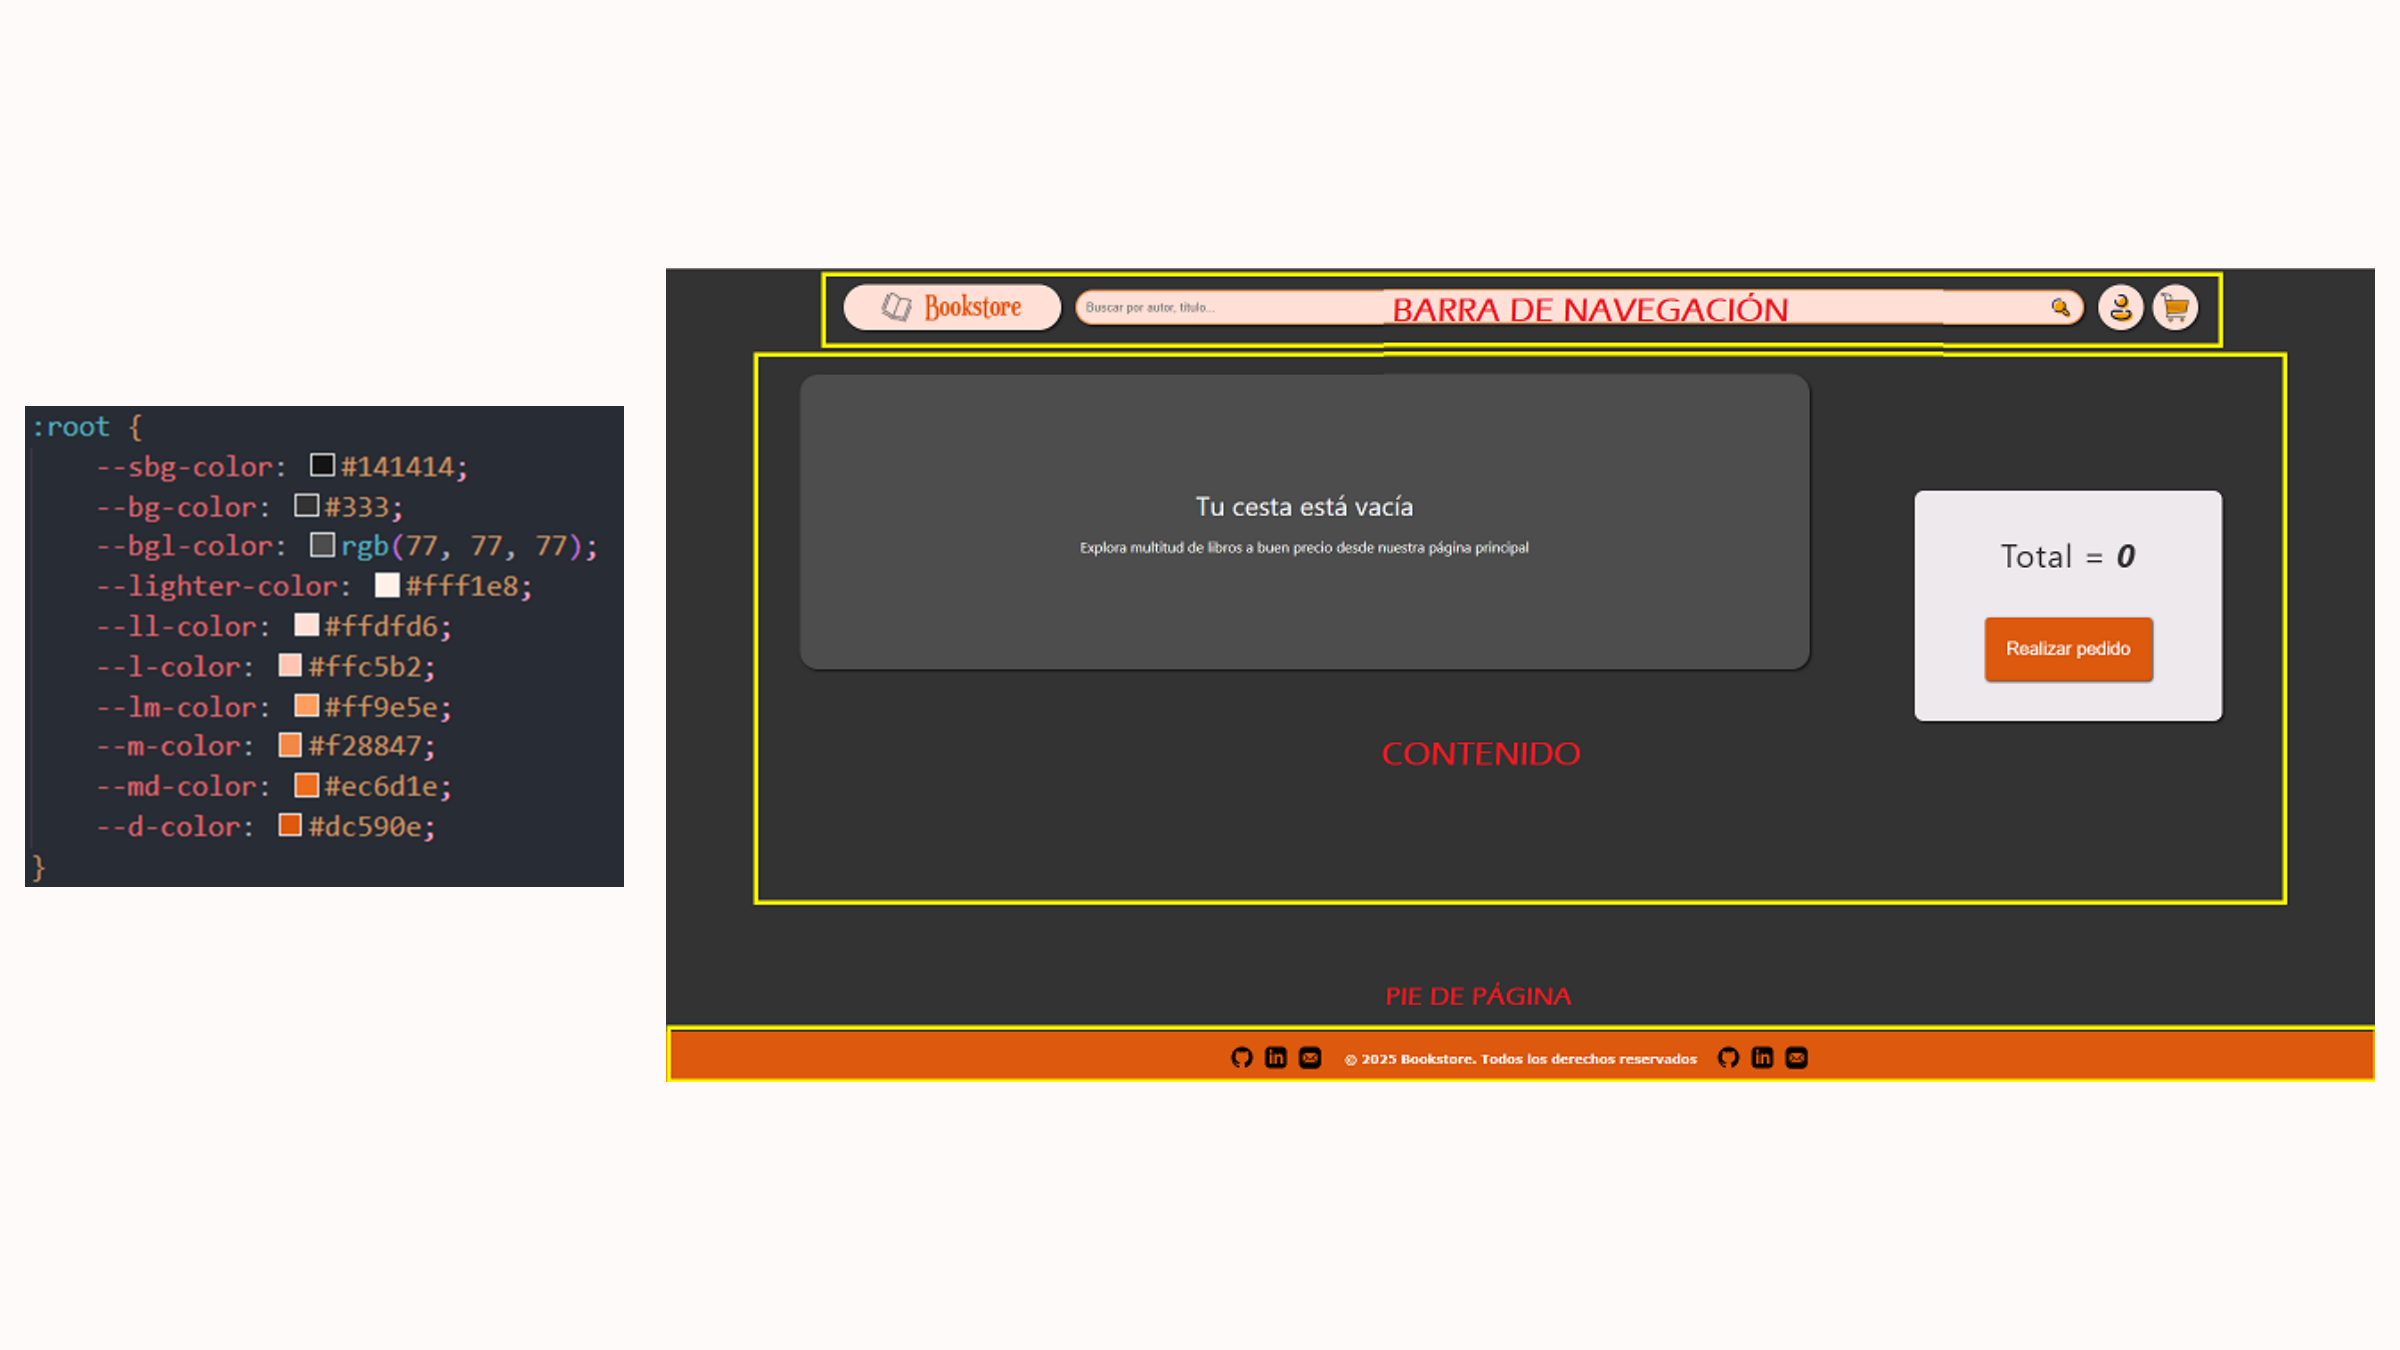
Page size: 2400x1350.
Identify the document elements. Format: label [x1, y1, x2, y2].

picture [666, 268, 2375, 1082]
picture [25, 406, 624, 887]
